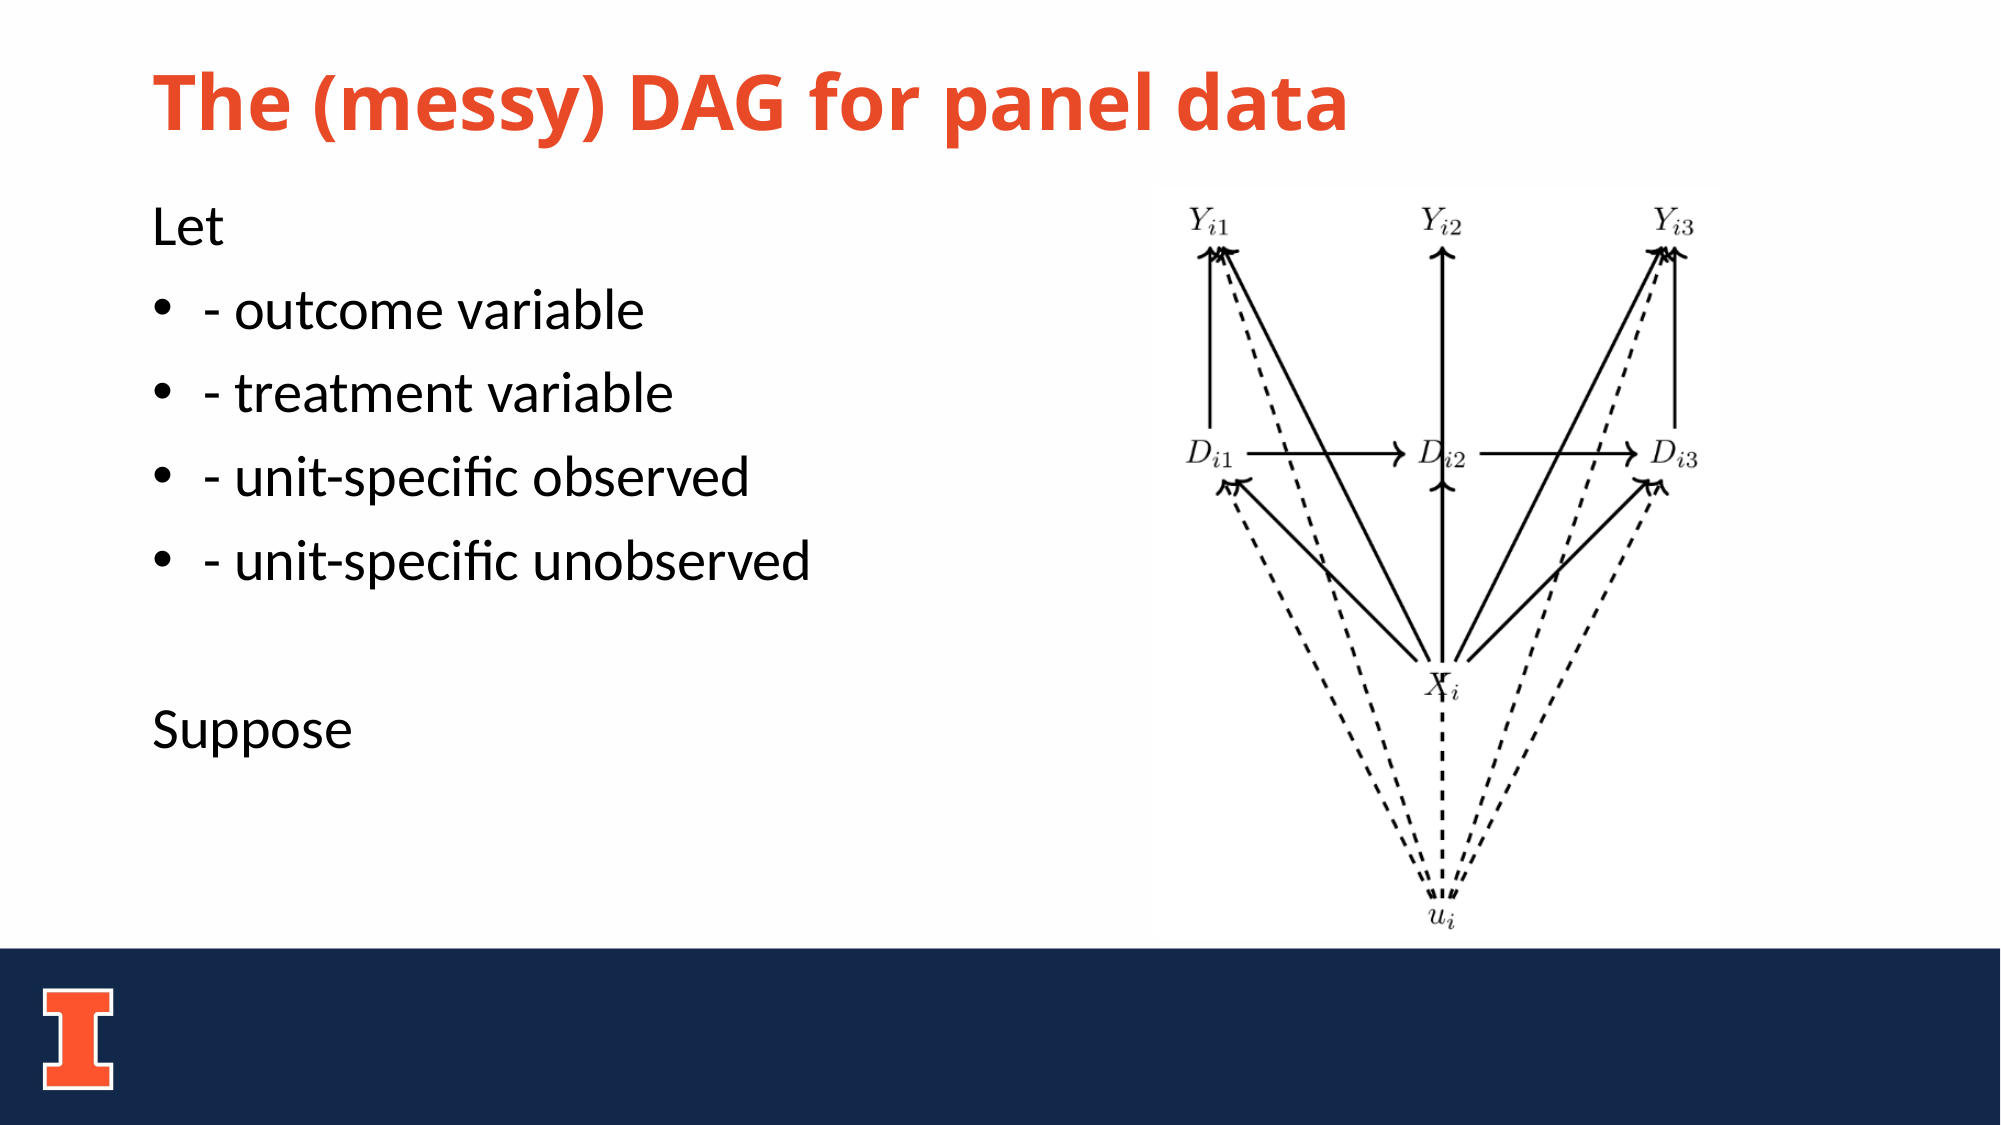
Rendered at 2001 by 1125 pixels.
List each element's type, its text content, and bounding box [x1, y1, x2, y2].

picture [0, 0, 2001, 1125]
title The (messy) DAG for panel data [137, 56, 1863, 155]
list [1153, 187, 1722, 939]
